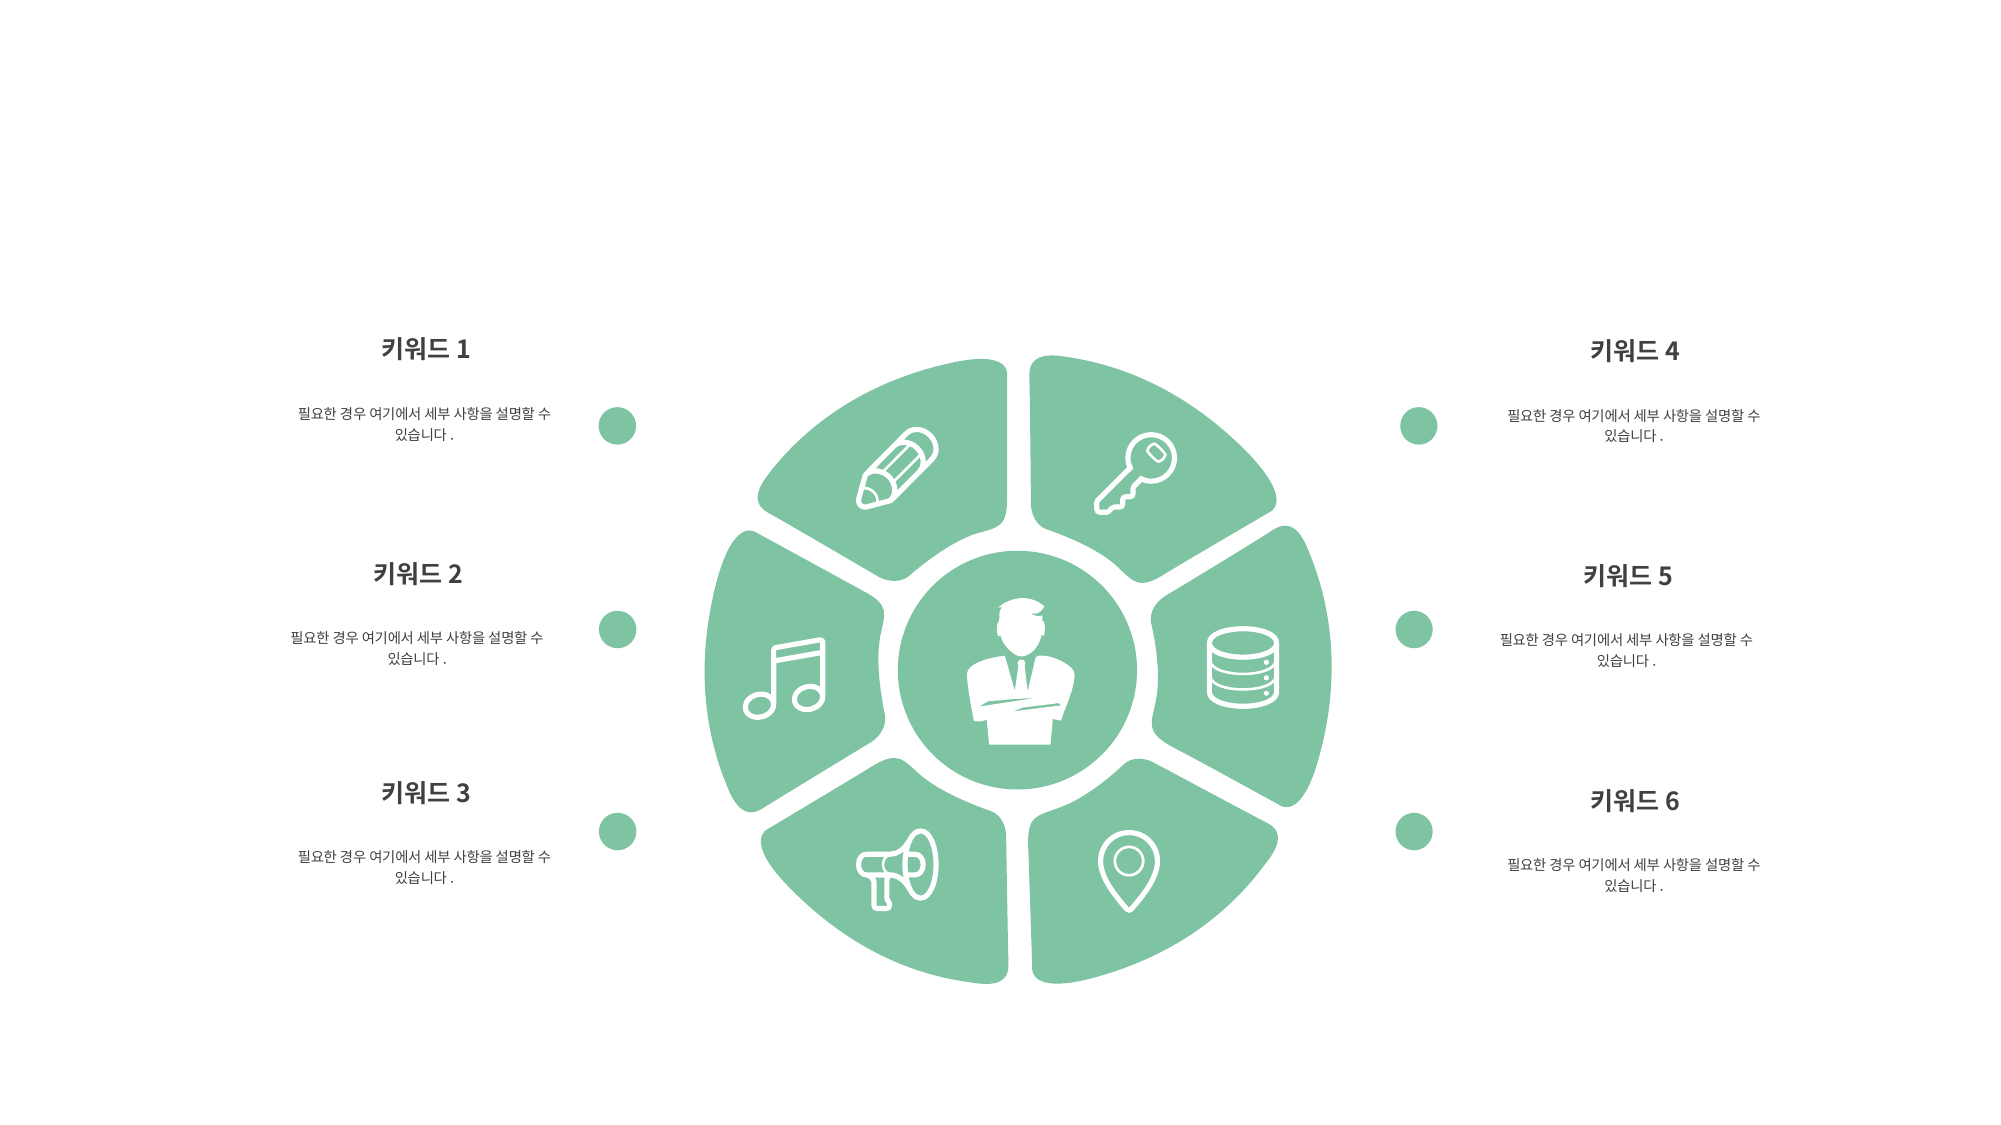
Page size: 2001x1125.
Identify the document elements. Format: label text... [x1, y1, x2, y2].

text_box [598, 610, 637, 649]
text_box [696, 348, 1340, 995]
text_box [598, 812, 637, 851]
text_box 키워드4 [1576, 327, 1693, 374]
text_box 필요한 경우 여기에서 세부 사항을 설명할 수 있습니다. [1477, 618, 1776, 678]
text_box 키워드5 [1568, 552, 1686, 598]
text_box 필요한 경우 여기에서 세부 사항을 설명할 수 있습니다. [268, 617, 567, 677]
text_box 키워드1 [366, 326, 484, 372]
text_box 필요한 경우 여기에서 세부 사항을 설명할 수 있습니다. [1484, 394, 1784, 454]
text_box 키워드6 [1576, 777, 1693, 823]
text_box [1395, 610, 1433, 649]
text_box 필요한 경우 여기에서 세부 사항을 설명할 수 있습니다. [1484, 843, 1784, 904]
text_box 키워드3 [366, 769, 484, 815]
text_box 필요한 경우 여기에서 세부 사항을 설명할 수 있습니다. [275, 836, 574, 896]
text_box [1395, 812, 1433, 851]
text_box [598, 407, 637, 445]
text_box [1400, 407, 1438, 445]
text_box 필요한 경우 여기에서 세부 사항을 설명할 수 있습니다. [275, 392, 574, 452]
text_box 키워드2 [359, 550, 476, 597]
